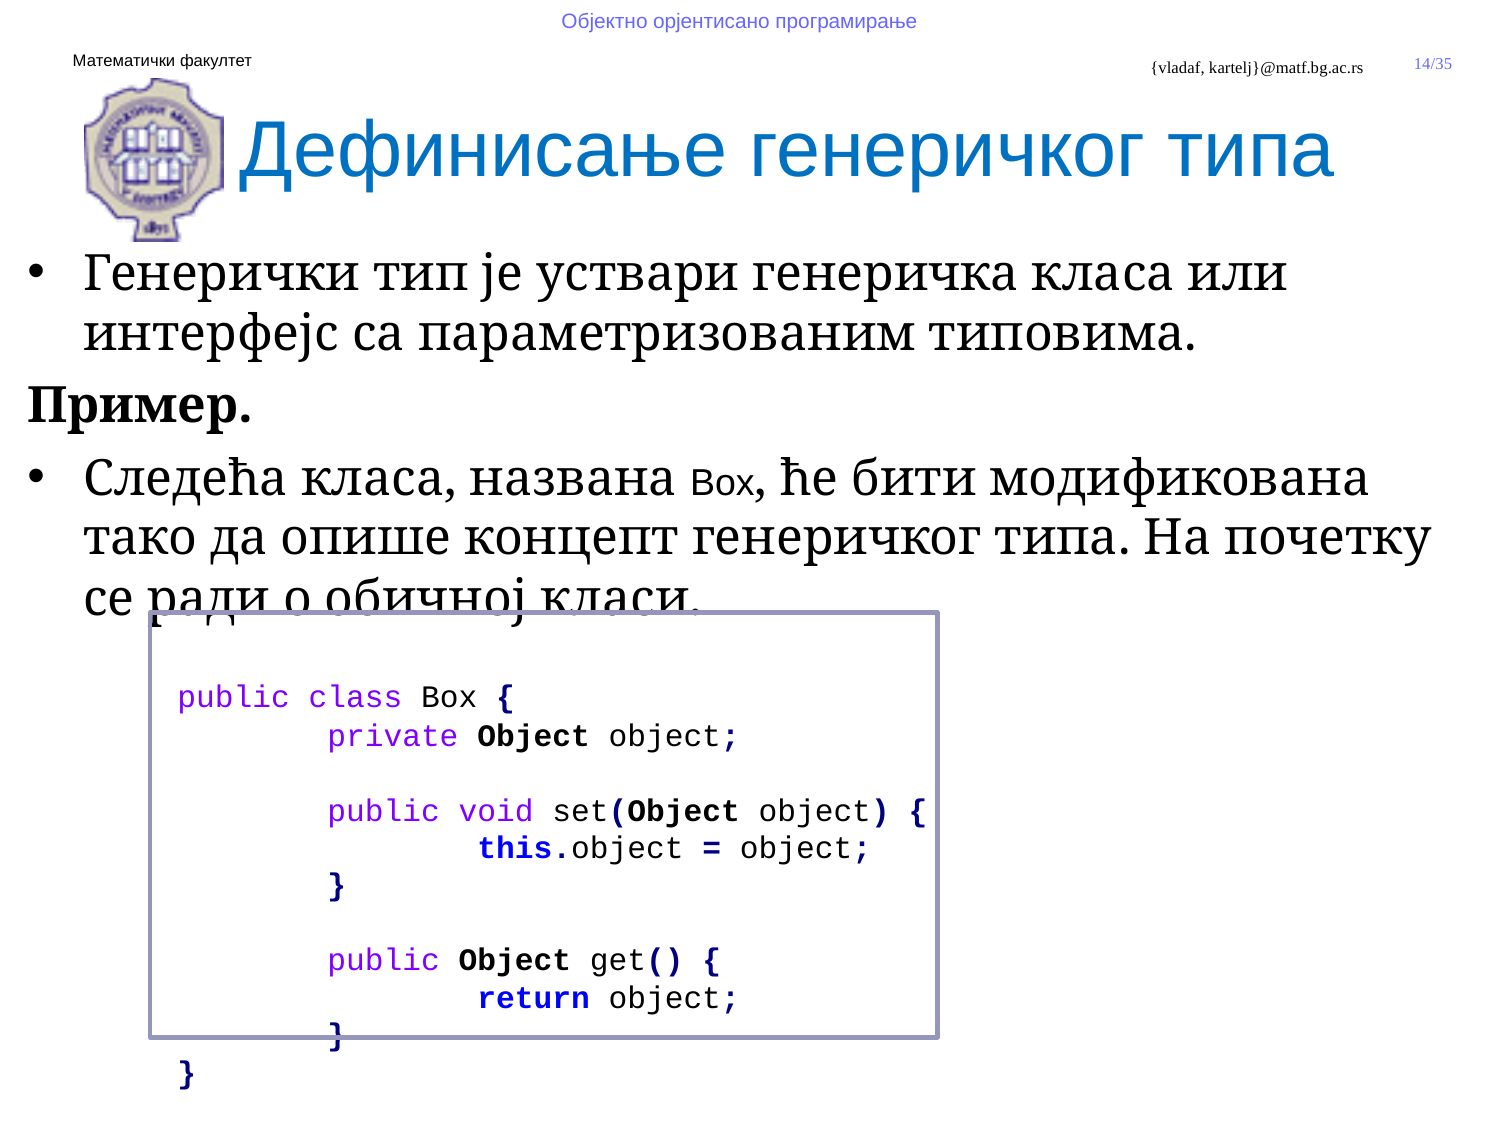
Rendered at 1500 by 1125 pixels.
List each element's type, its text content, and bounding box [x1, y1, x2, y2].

text_box [148, 610, 940, 1040]
text_box Генерички тип је уствари генеричка класа или интерфејс са параметризованим типовима. Пример. Следећа класа, названа Box, ће бити модификована тако да опише концепт генеричког типа. На почетку се ради о обичној класи. public class Box { private Object object; public void set(Object object) { this.object = object; } public Object get() { return object; } } [12, 232, 1488, 1125]
text_box Дефинисање генеричког типа [224, 90, 1500, 233]
picture [84, 78, 224, 232]
